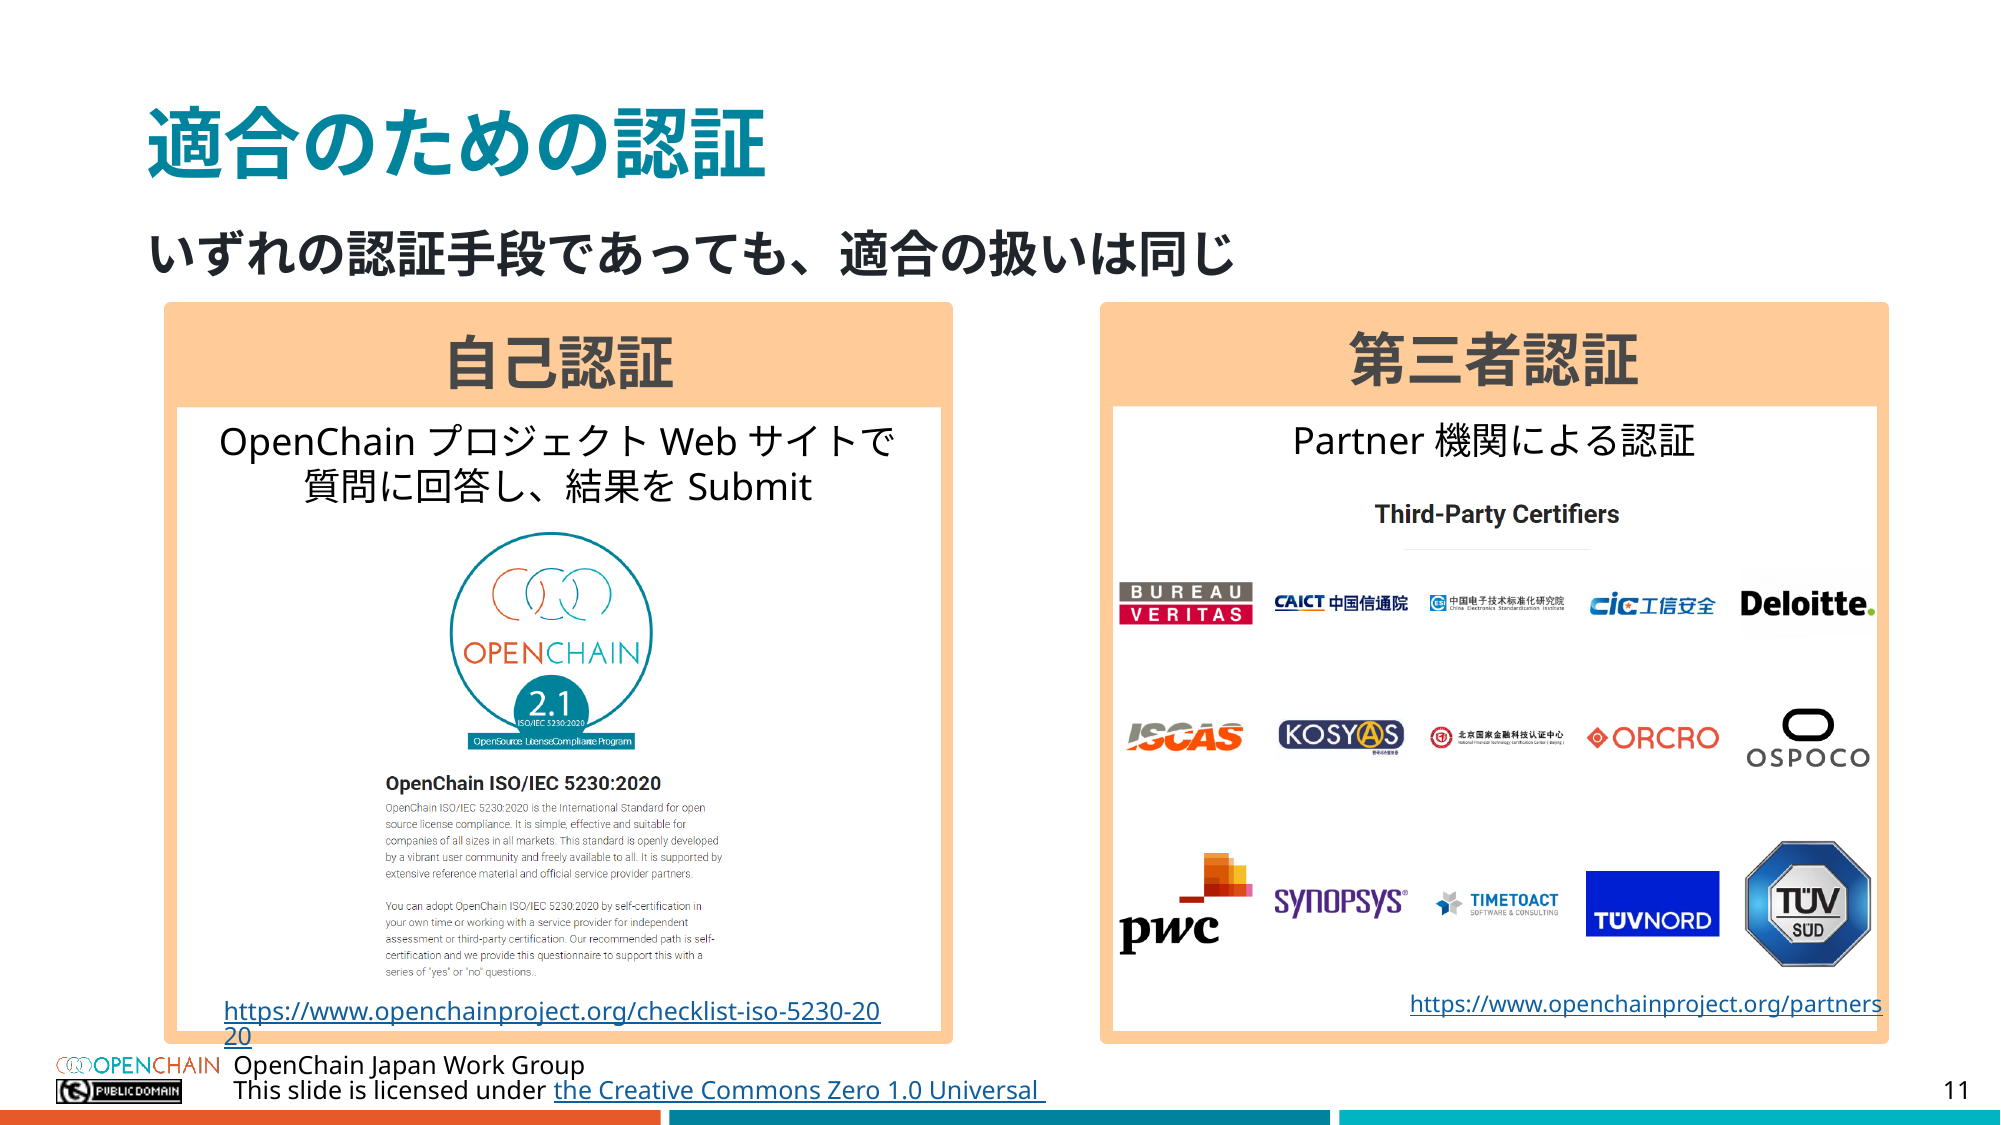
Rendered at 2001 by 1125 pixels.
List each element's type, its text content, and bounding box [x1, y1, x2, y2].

text_box 第三者認証 [1105, 307, 1883, 409]
text_box [1106, 308, 1884, 1038]
text_box https://www.openchainproject.org/checklist-iso-5230-2020 [208, 987, 901, 1037]
picture [56, 1079, 182, 1104]
picture [56, 1056, 218, 1074]
picture [1112, 493, 1878, 977]
slide_number 11 [1536, 1079, 1987, 1103]
title 適合のための認証 [146, 94, 1928, 200]
text_box 自己認証 [168, 312, 949, 409]
picture [379, 523, 731, 983]
text_box Partner機関による認証 [1229, 401, 1759, 470]
text_box OpenChainプロジェクトWebサイトで 質問に回答し、結果をSubmit [183, 410, 932, 516]
footer OpenChain Japan Work Group [218, 1053, 690, 1077]
text_box [170, 409, 947, 1038]
list いずれの認証手段であっても、適合の扱いは同じ [146, 222, 1317, 316]
text_box https://www.openchainproject.org/partners [1394, 982, 1898, 1029]
